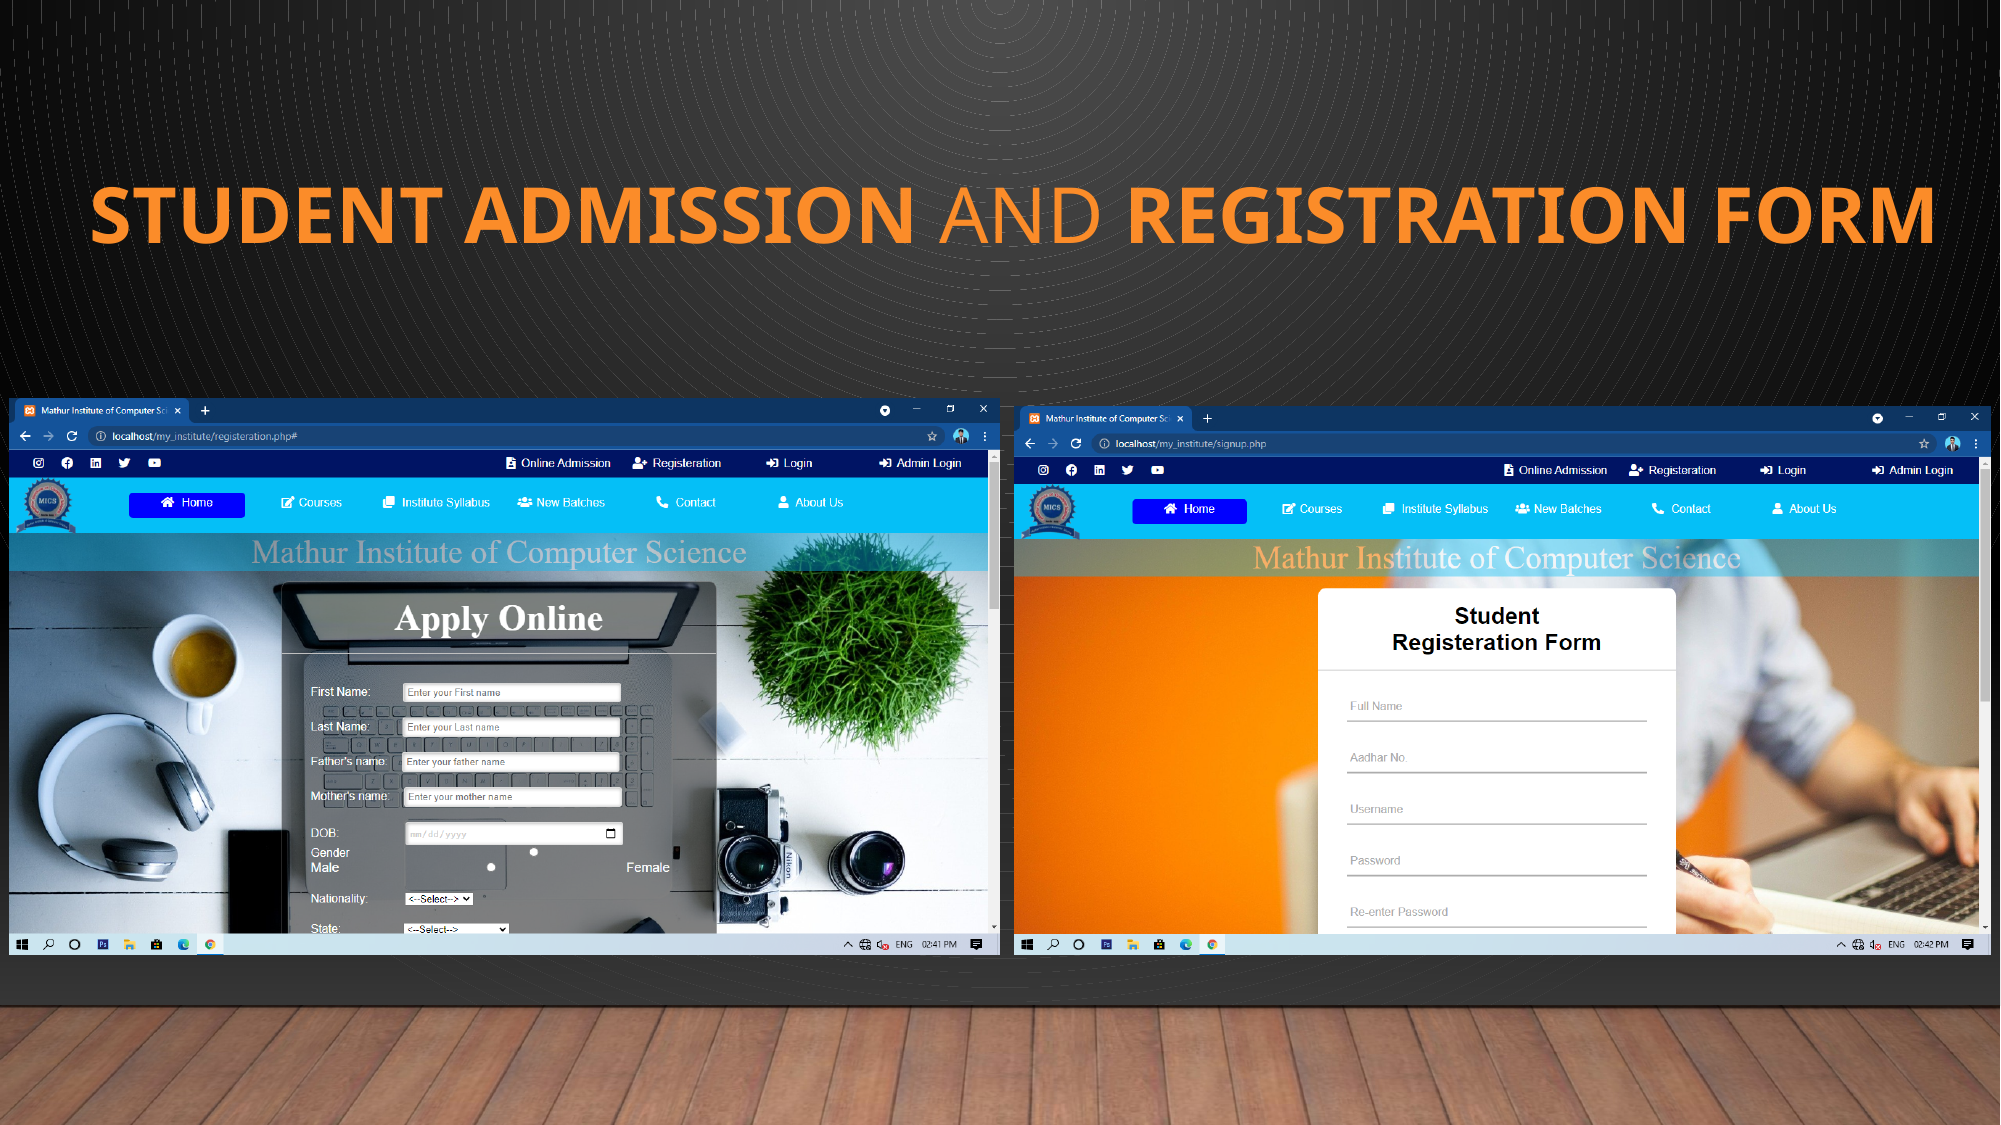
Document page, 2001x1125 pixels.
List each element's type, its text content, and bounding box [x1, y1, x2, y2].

title Student admission and registration form [9, 132, 2000, 306]
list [9, 398, 1000, 956]
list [1014, 405, 1991, 956]
picture [0, 1005, 2000, 1125]
